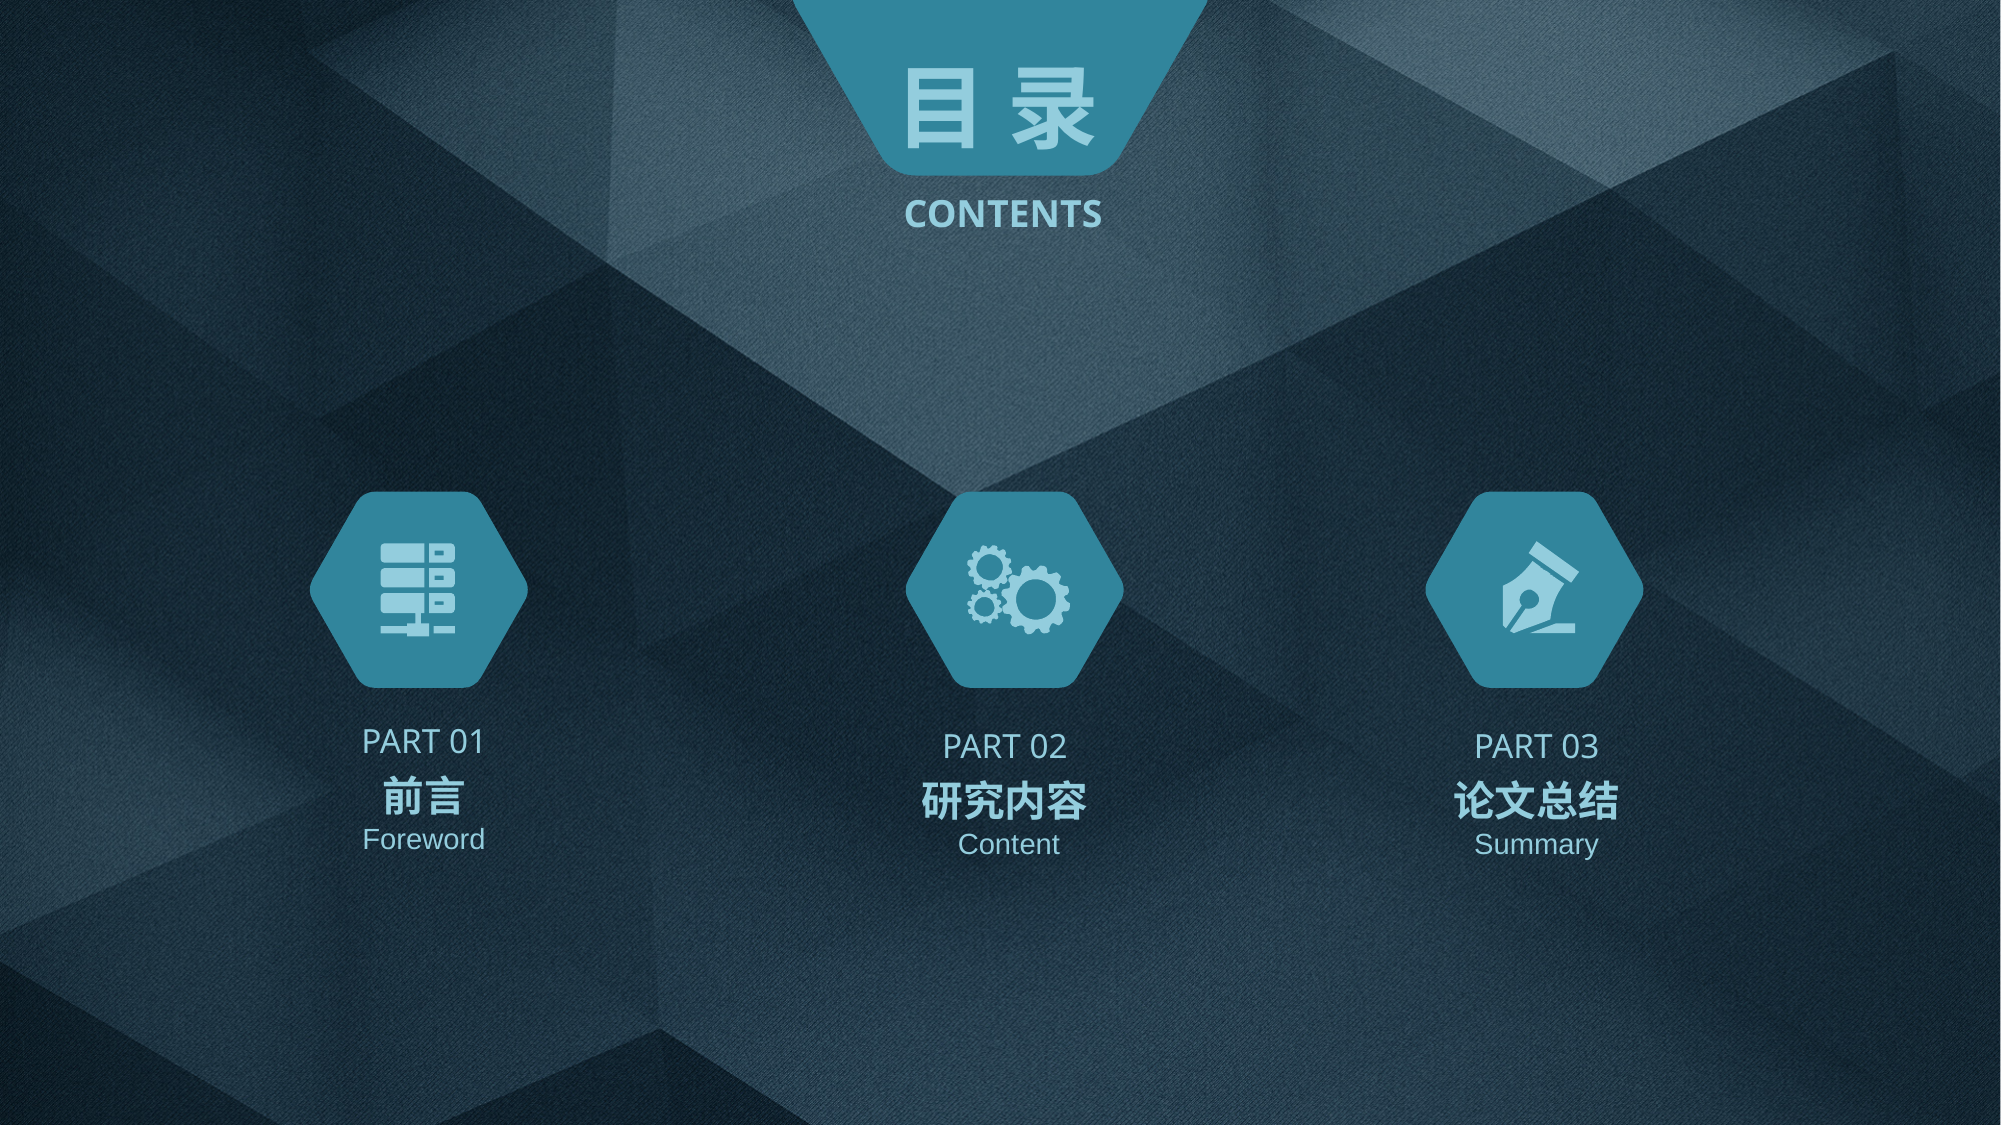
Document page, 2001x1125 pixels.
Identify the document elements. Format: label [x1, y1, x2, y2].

text_box [967, 545, 1072, 635]
picture [0, 0, 2001, 1125]
